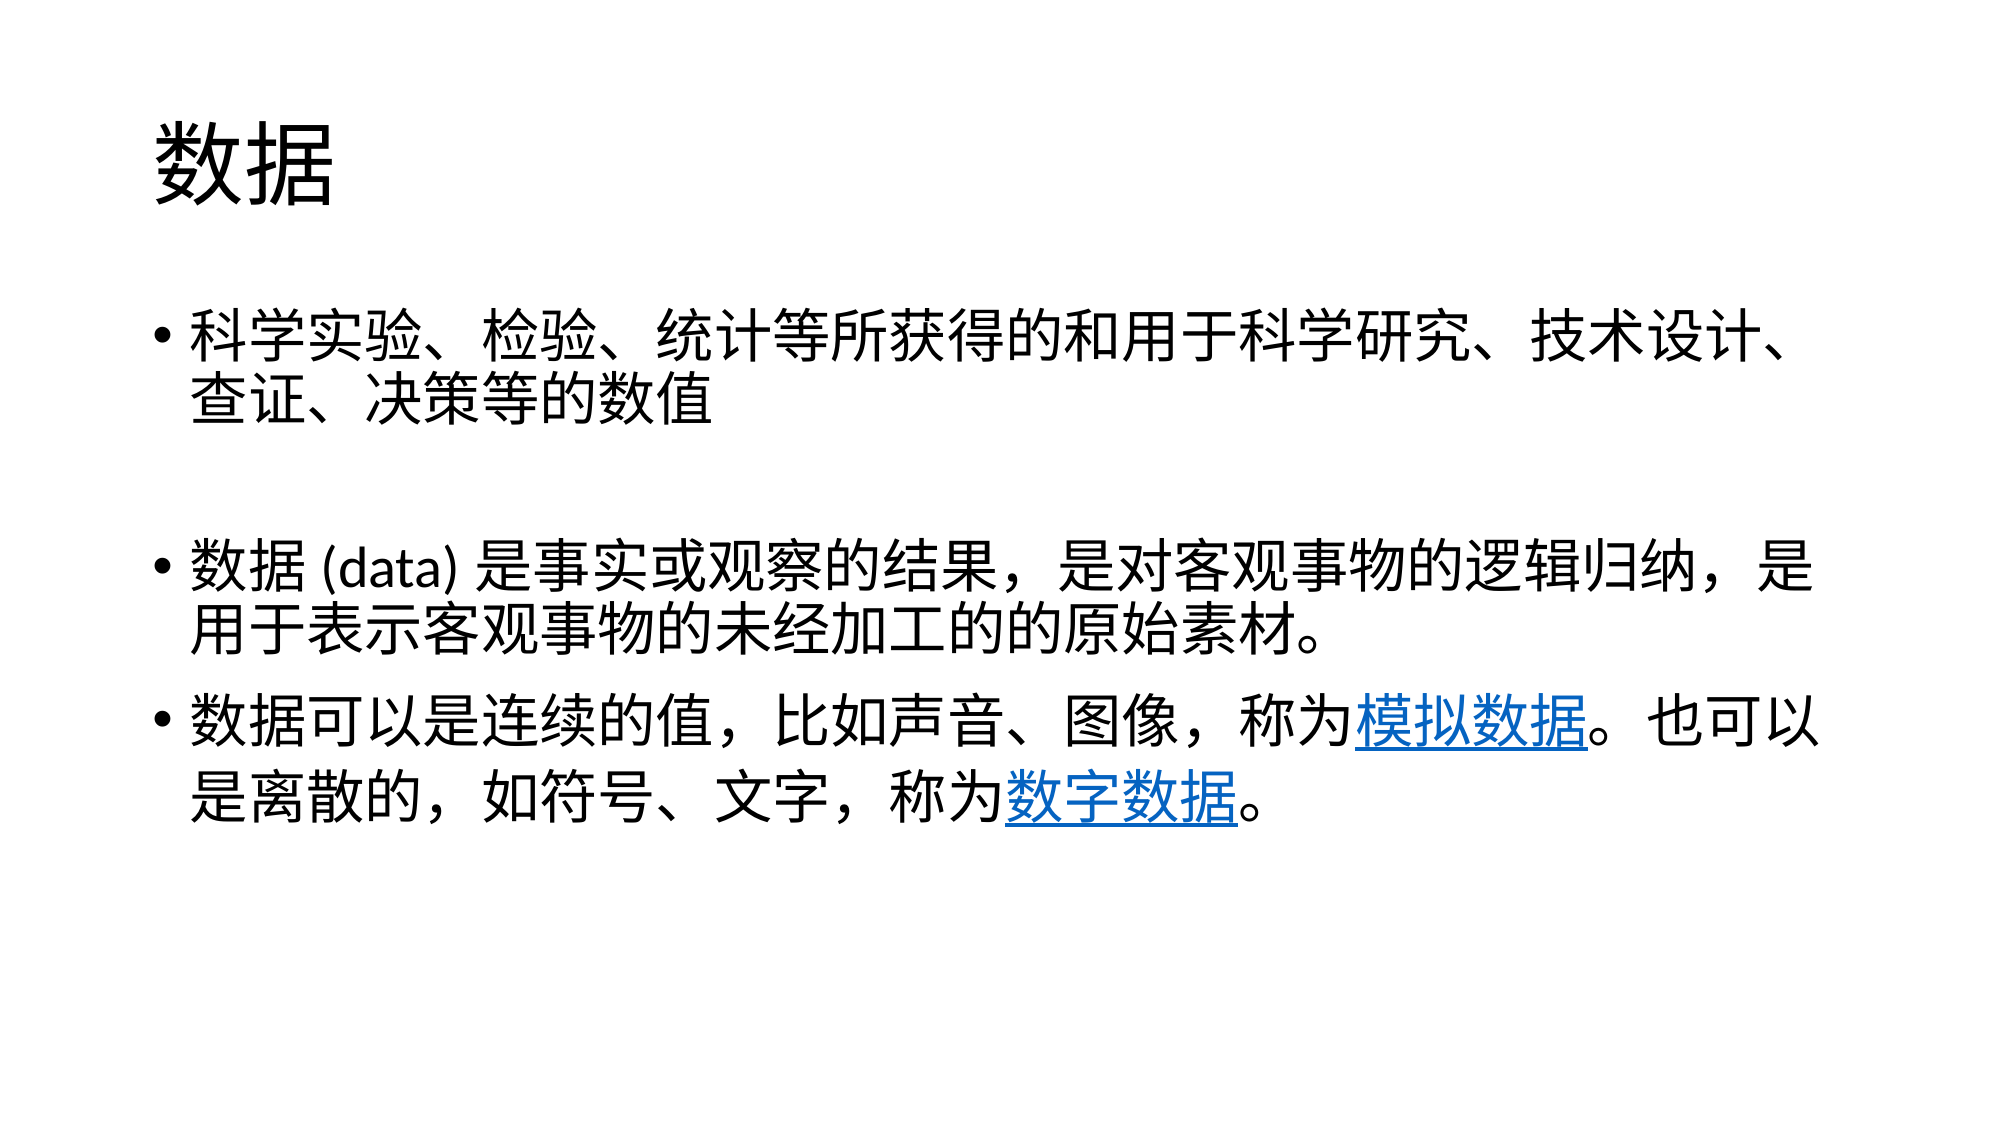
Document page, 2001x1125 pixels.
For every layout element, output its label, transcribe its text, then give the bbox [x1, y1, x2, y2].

title 数据 [137, 59, 1863, 278]
list 科学实验、检验、统计等所获得的和用于科学研究、技术设计、查证、决策等的数值 数据(data)是事实或观察的结果，是对客观事物的逻辑归纳，是用于表示客观事物的未经加工的的原始素材。 数据可以是连续的值，比如声音、图像，称为模拟数据。也可以是离散的，如符号、文字，称为数字数据。 [137, 299, 1863, 1014]
